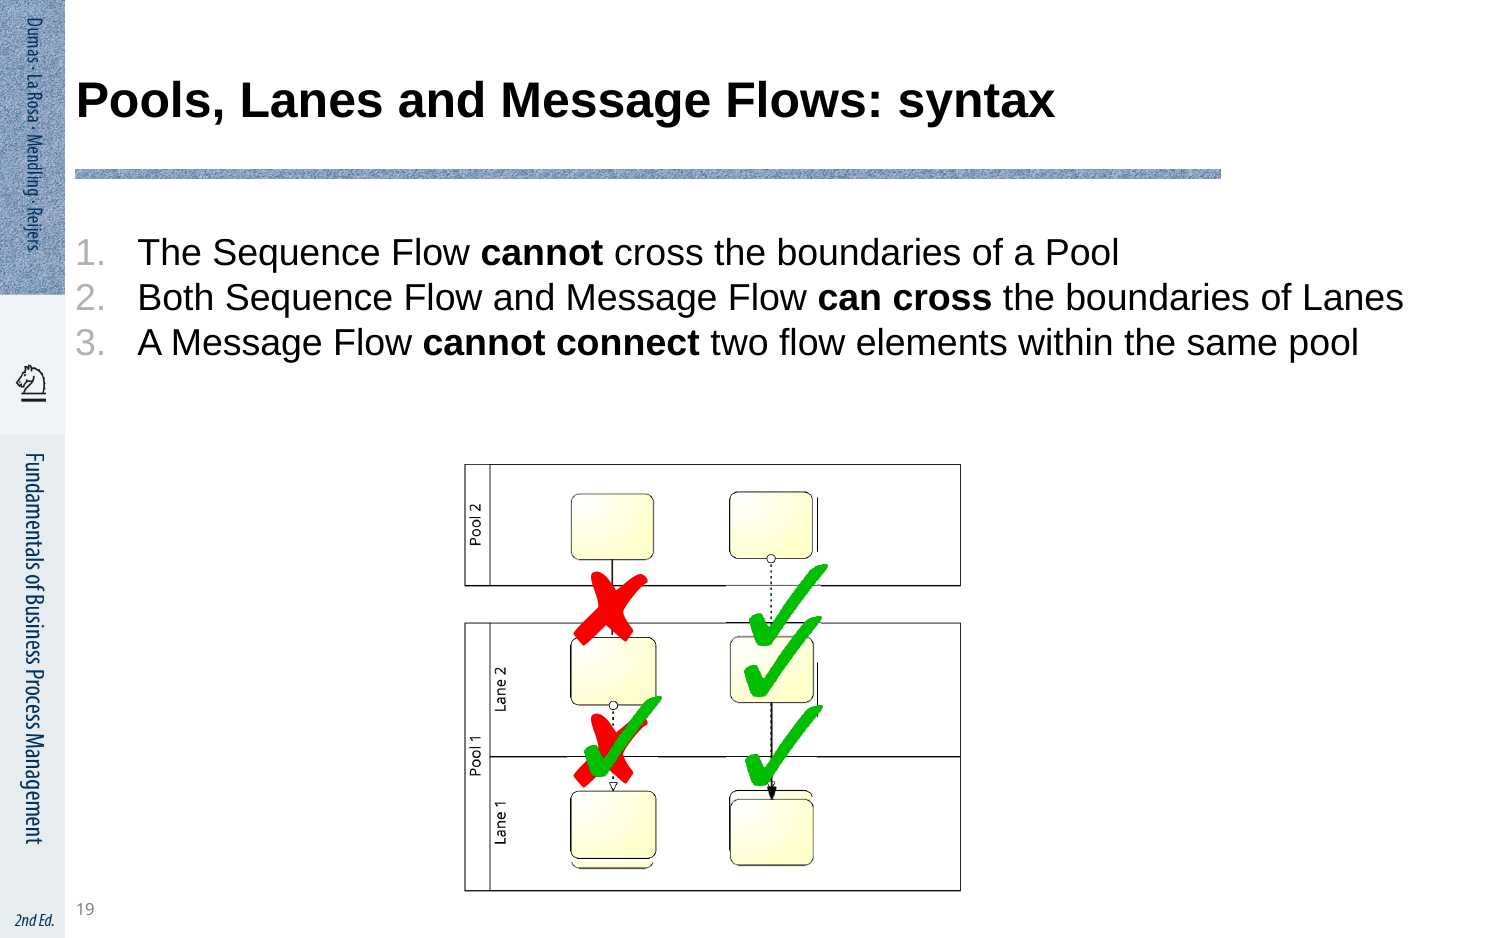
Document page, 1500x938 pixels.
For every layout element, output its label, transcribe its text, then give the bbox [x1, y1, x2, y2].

picture [0, 0, 65, 938]
picture [460, 459, 963, 895]
title Pools, Lanes and Message Flows: syntax [75, 22, 1198, 172]
list The Sequence Flow cannot cross the boundaries of a Pool Both Sequence Flow and Message Flow can cross the boundaries of Lanes A Message Flow cannot connect two flow elements within the same pool [75, 220, 1468, 854]
picture [75, 169, 1221, 179]
slide_number 19 [75, 887, 223, 931]
